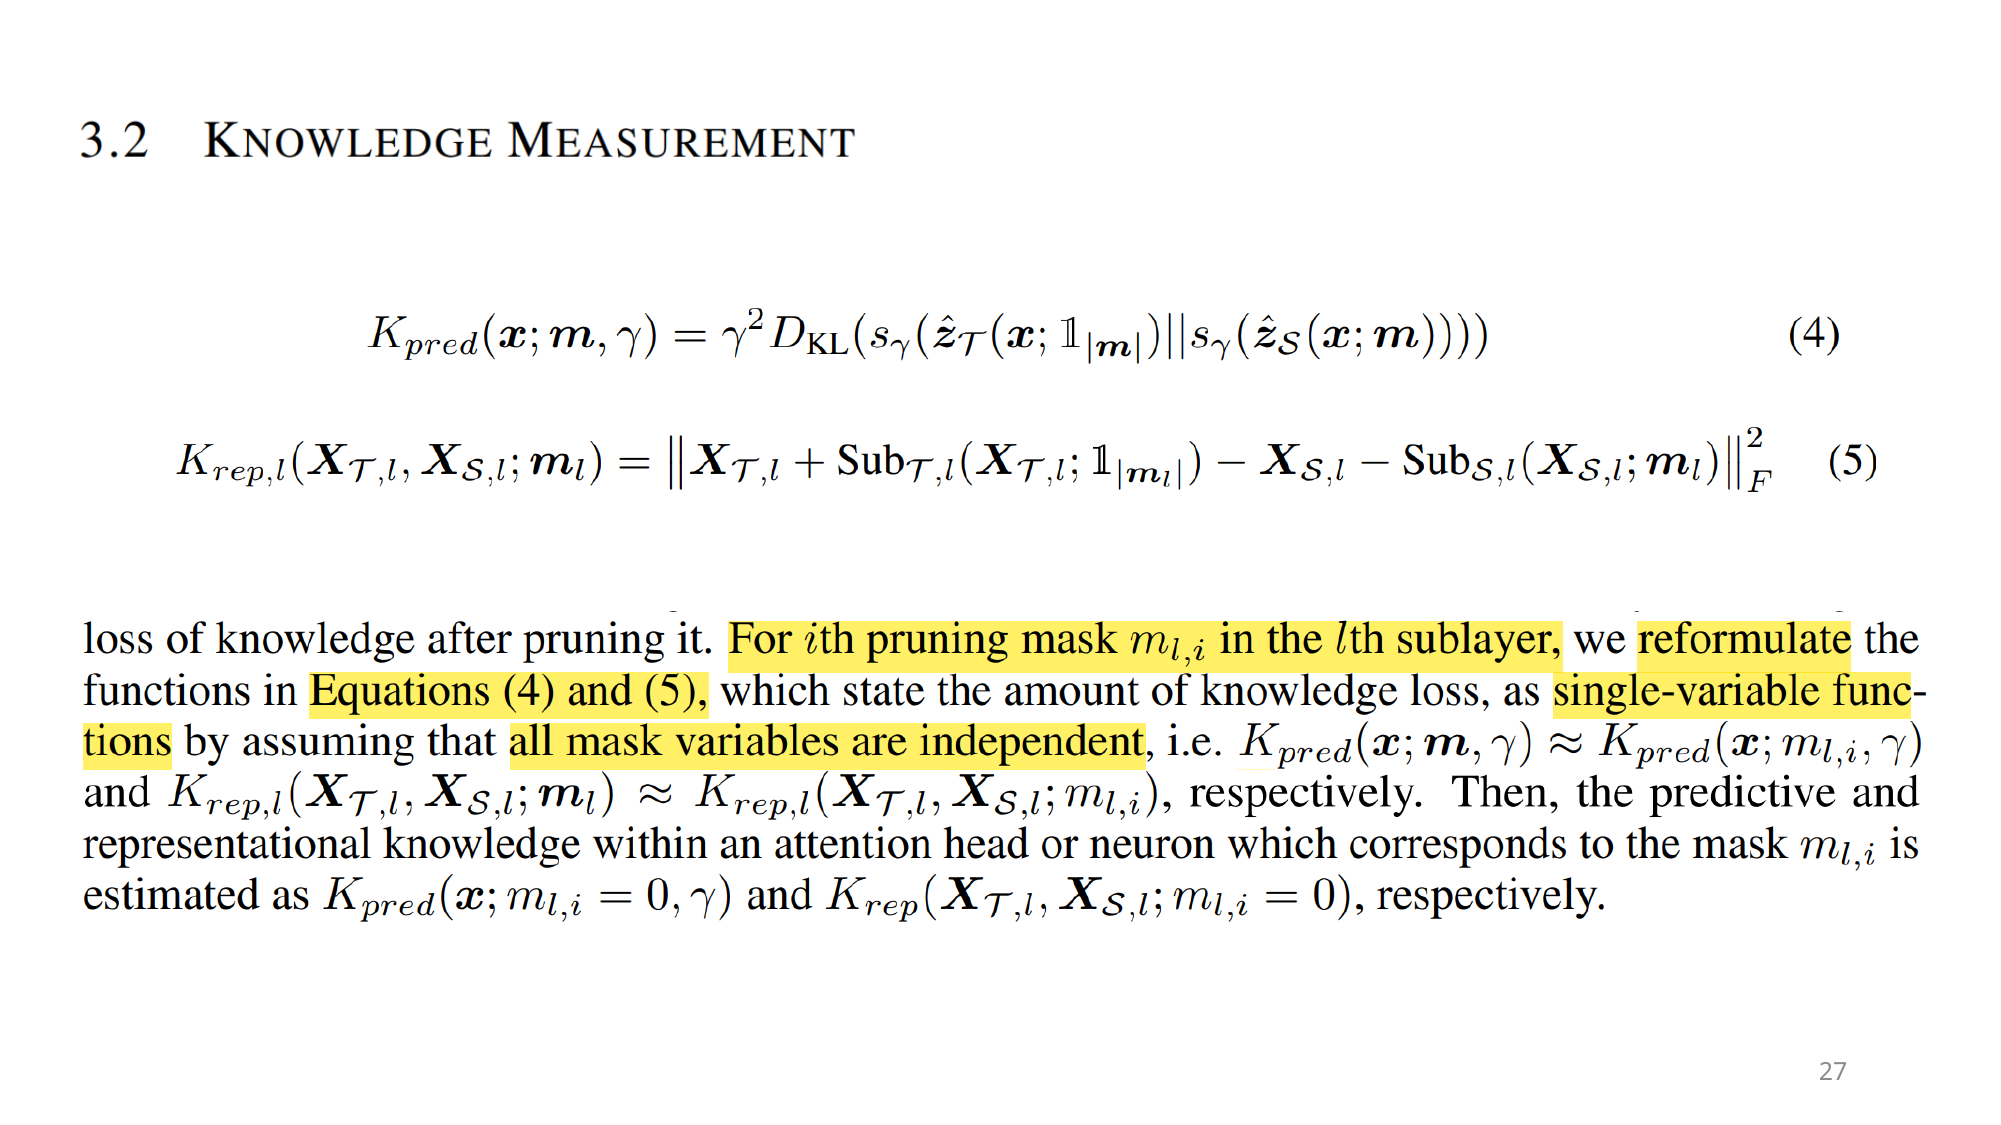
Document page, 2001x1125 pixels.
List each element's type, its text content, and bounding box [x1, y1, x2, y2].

picture [10, 291, 1844, 372]
picture [74, 90, 863, 180]
picture [118, 404, 1882, 496]
slide_number 27 [1412, 1042, 1863, 1103]
picture [73, 611, 1927, 928]
